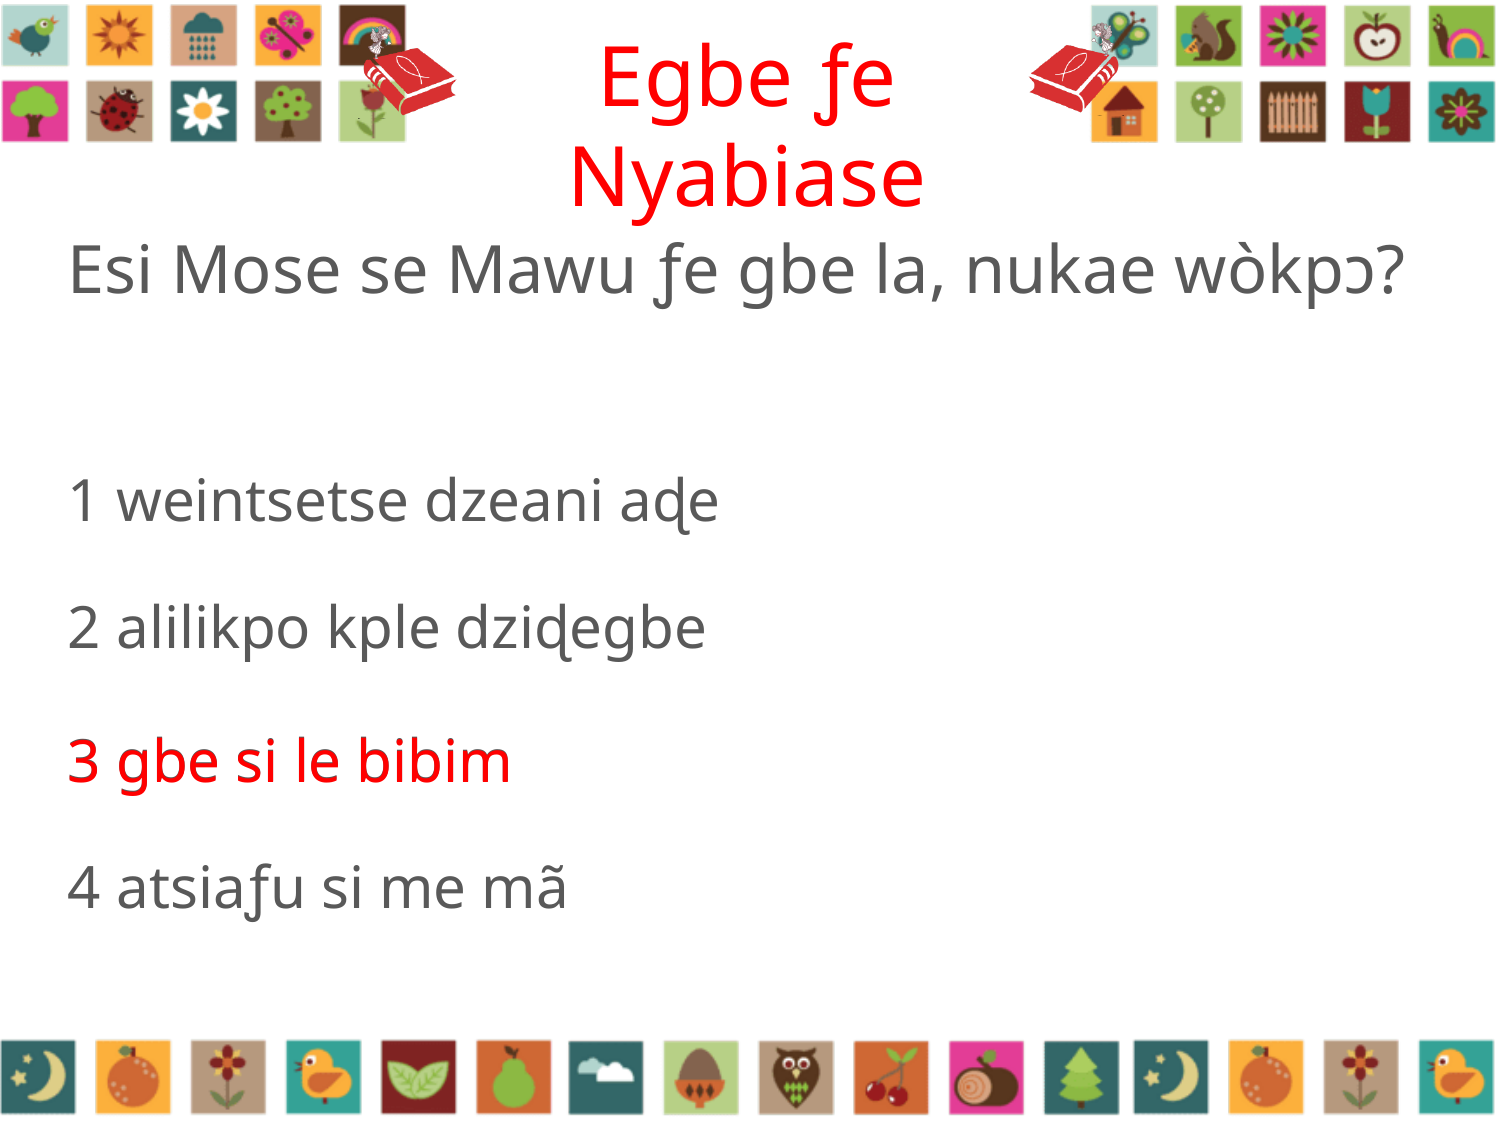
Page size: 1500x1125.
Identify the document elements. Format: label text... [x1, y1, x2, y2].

picture [0, 3, 489, 150]
text_box 1 weintsetse dzeani aɖe [53, 456, 1436, 541]
text_box Egbe ƒe Nyabiase [414, 16, 1080, 219]
picture [996, 3, 1500, 150]
text_box 4 atsiaƒu si me mã [53, 842, 1483, 928]
text_box 2 alilikpo kple dziɖegbe [53, 582, 1436, 668]
text_box 3 gbe si le bibim [53, 716, 1483, 802]
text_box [0, 1028, 1500, 1118]
text_box Esi Mose se Mawu ƒe gbe la, nukae wòkpɔ? [53, 219, 1436, 315]
